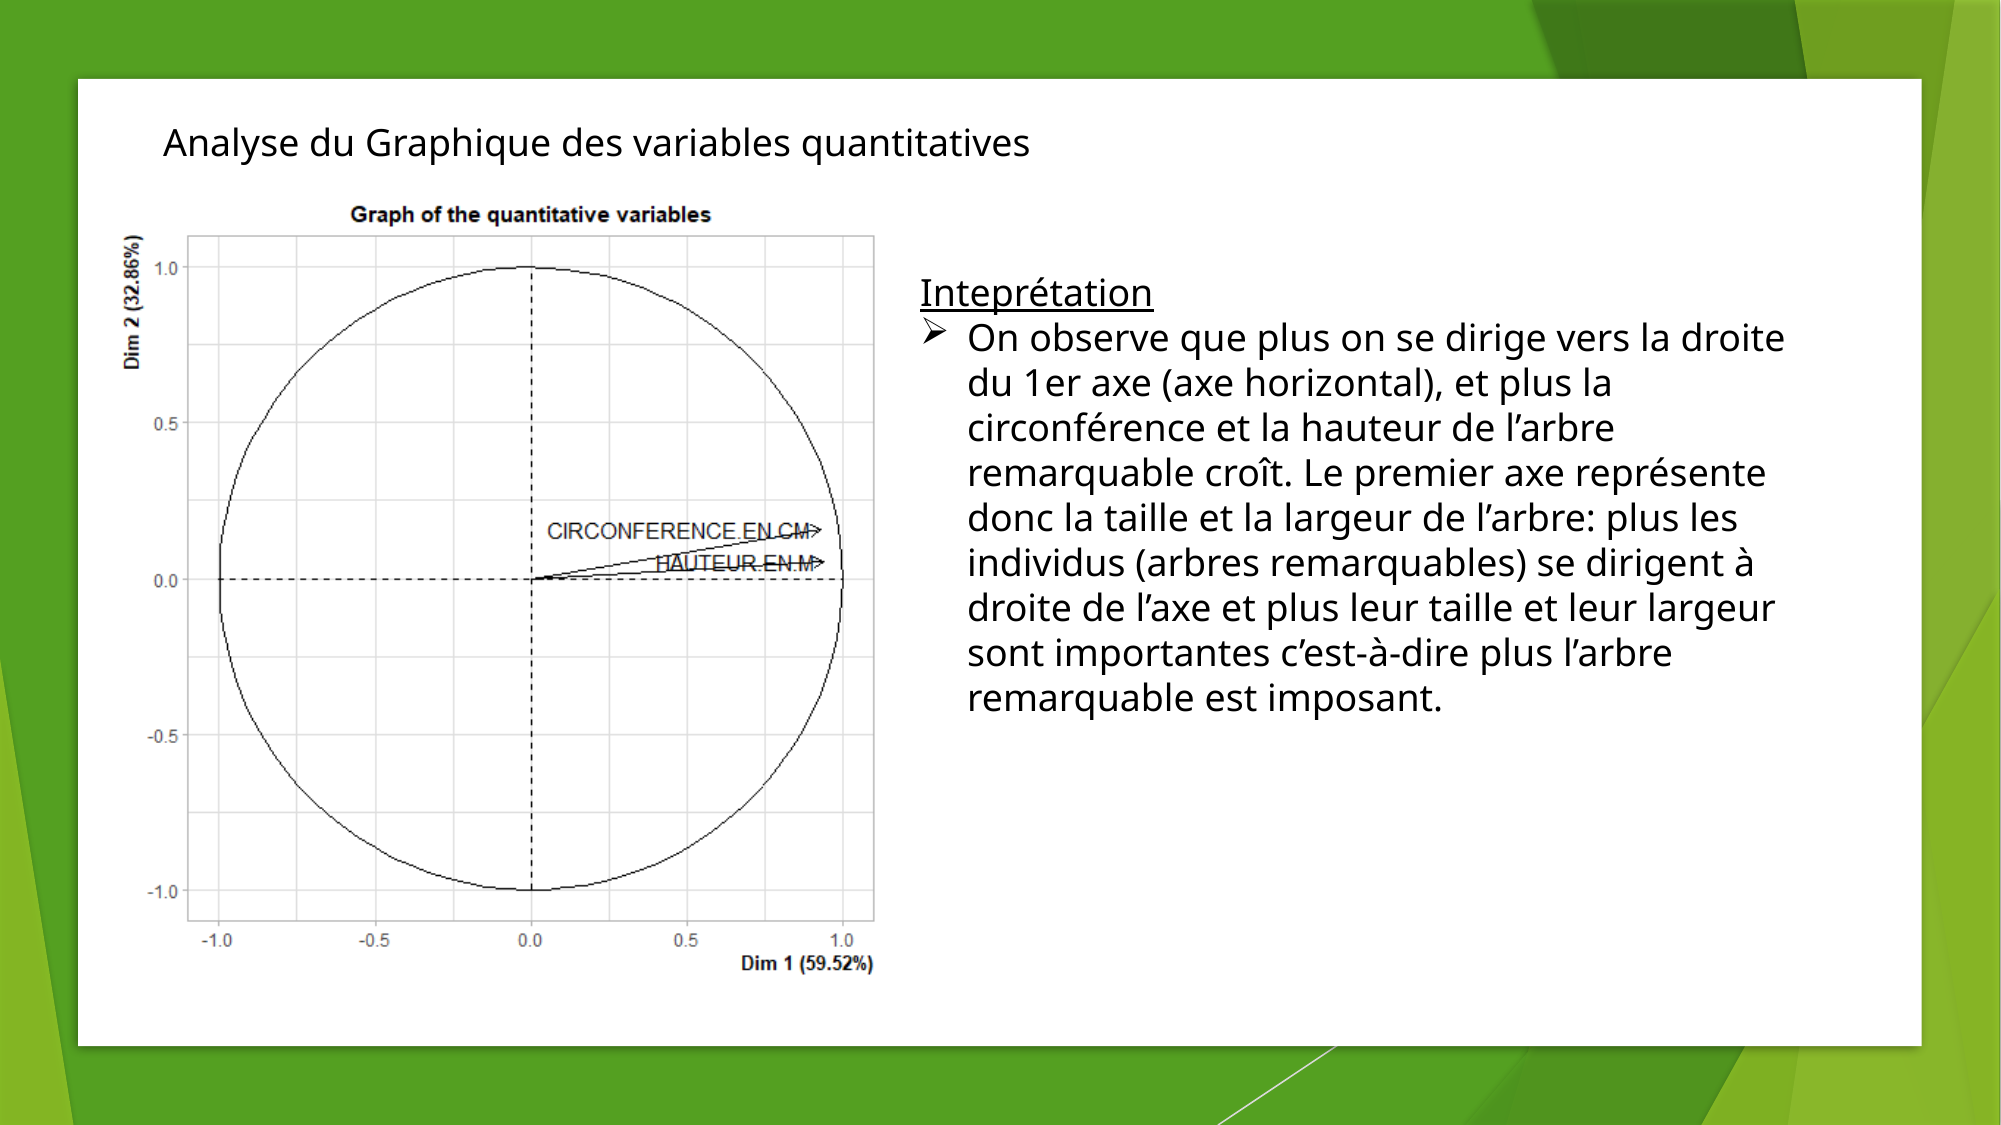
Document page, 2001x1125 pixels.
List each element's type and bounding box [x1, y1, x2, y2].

picture [111, 192, 888, 986]
text_box [0, 0, 2000, 1125]
